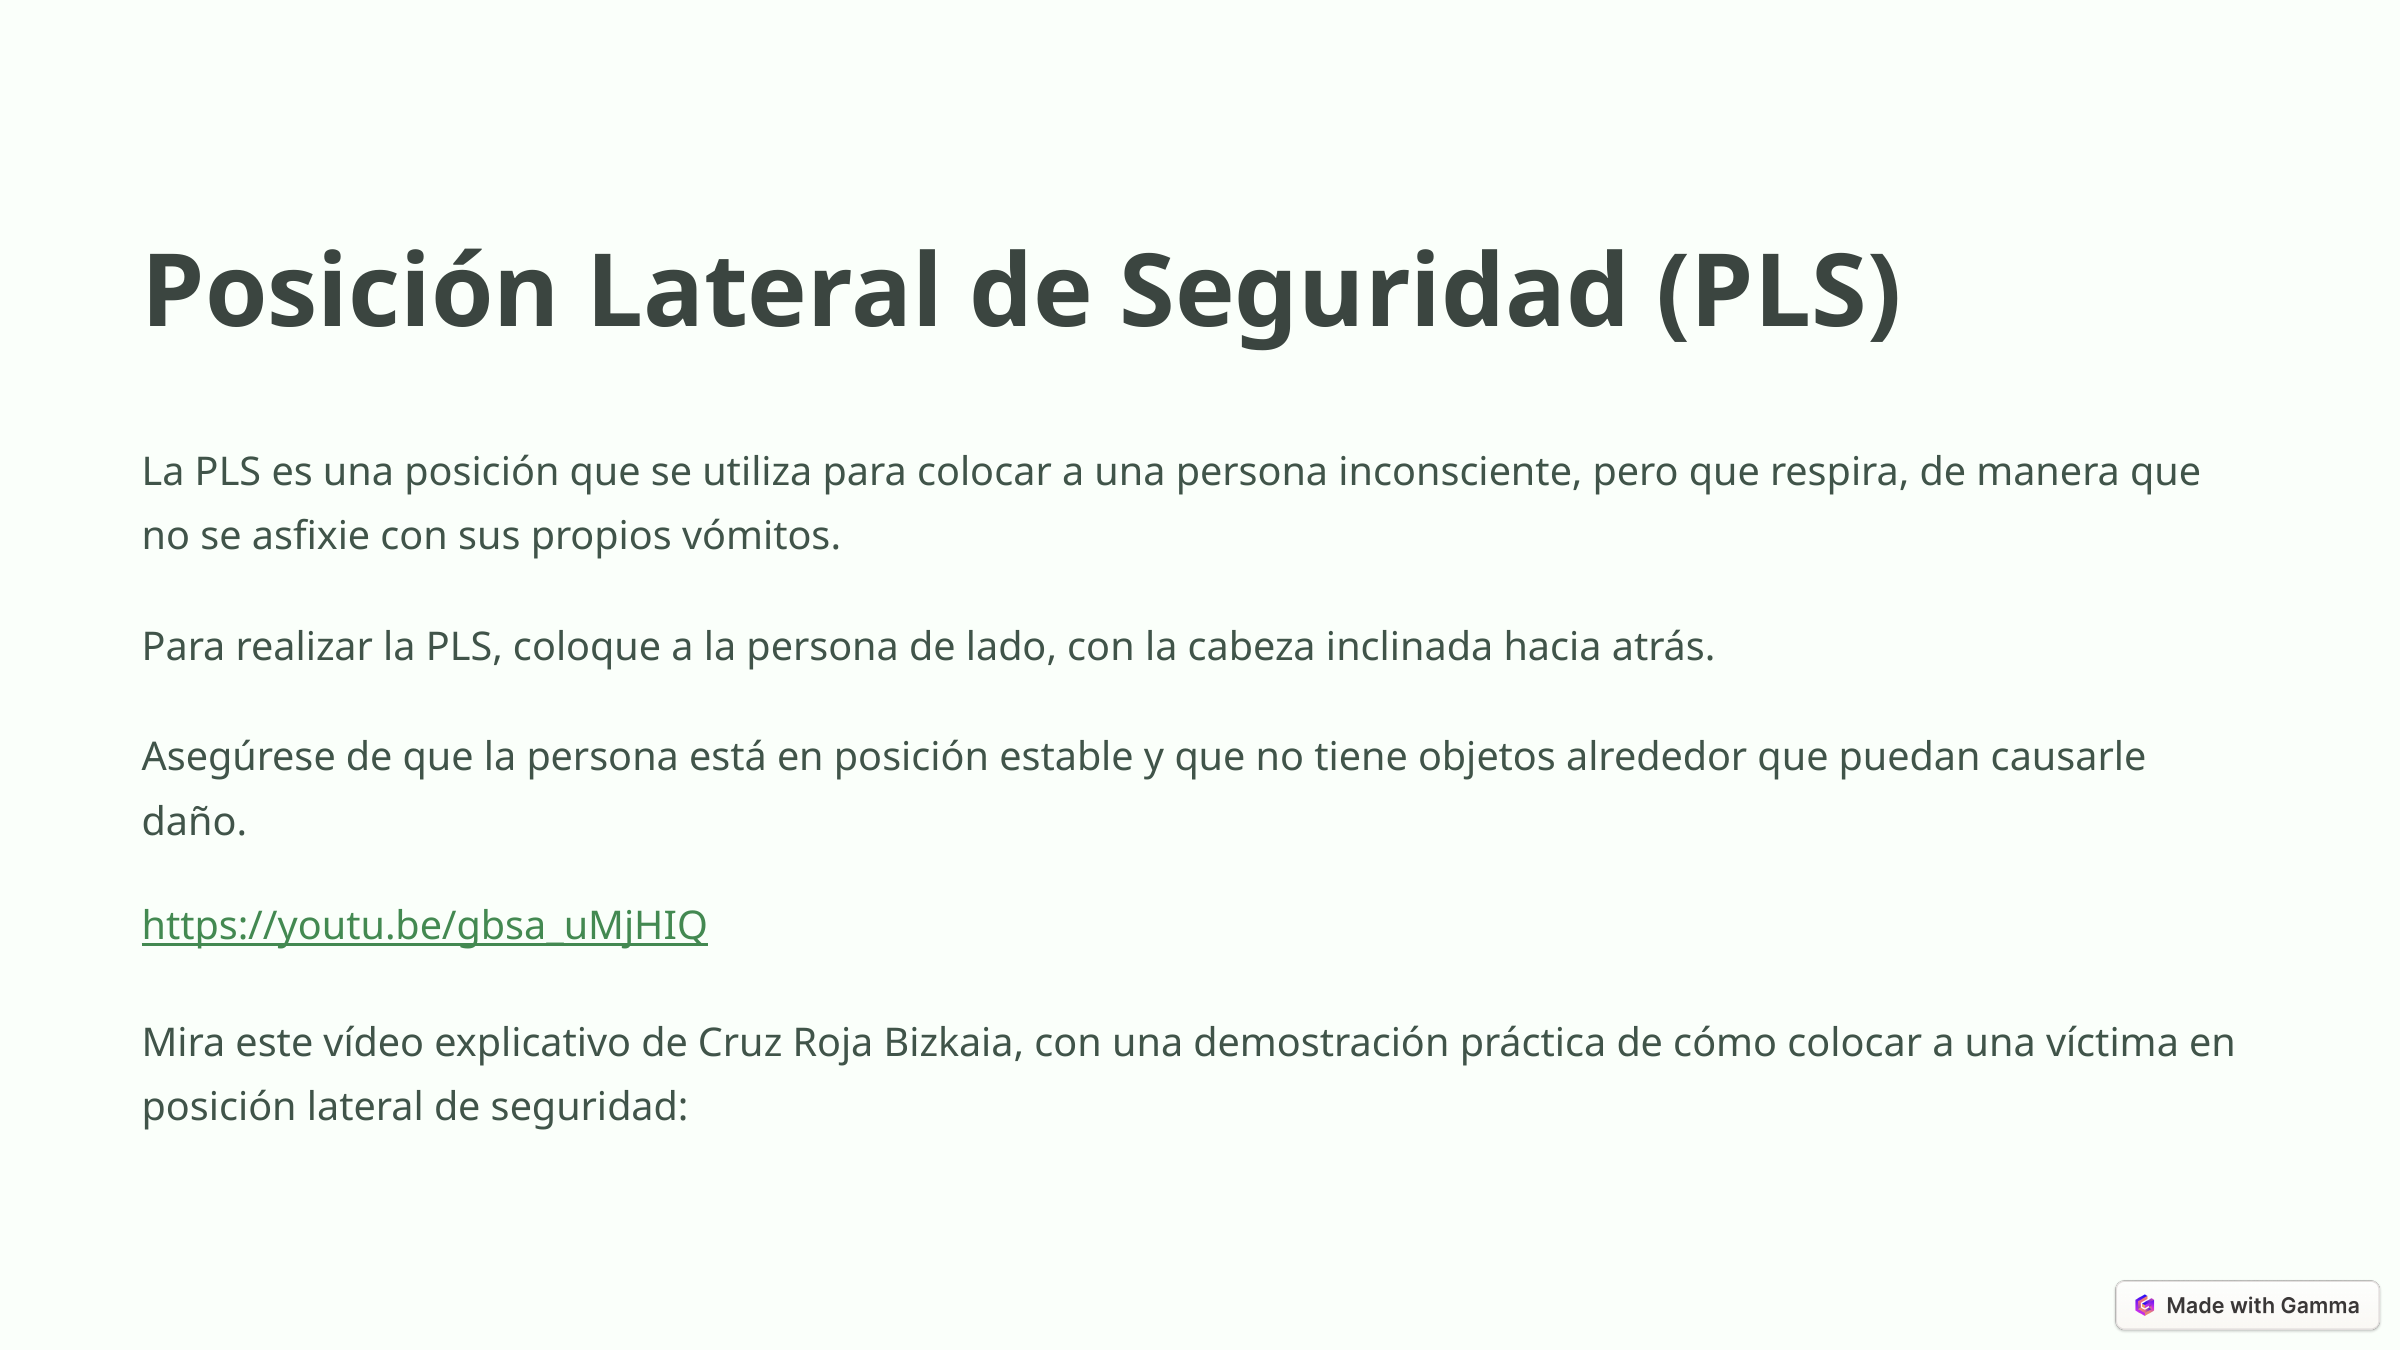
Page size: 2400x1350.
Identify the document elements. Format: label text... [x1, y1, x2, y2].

text_box Mira este vídeo explicativo de Cruz Roja Bizkaia, con una demostración práctica de cómo colocar a una víctima en posición lateral de seguridad: [141, 999, 2259, 1130]
text_box Para realizar la PLS, coloque a la persona de lado, con la cabeza inclinada hacia atrás. [141, 603, 2259, 669]
text_box Posición Lateral de Seguridad (PLS) [141, 220, 1975, 348]
picture [2106, 1271, 2389, 1339]
text_box Asegúrese de que la persona está en posición estable y que no tiene objetos alrededor que puedan causarle daño. [141, 713, 2259, 844]
text_box https://youtu.be/gbsa_uMjHIQ [141, 889, 2259, 954]
text_box La PLS es una posición que se utiliza para colocar a una persona inconsciente, pero que respira, de manera que no se asfixie con sus propios vómitos. [141, 428, 2259, 559]
